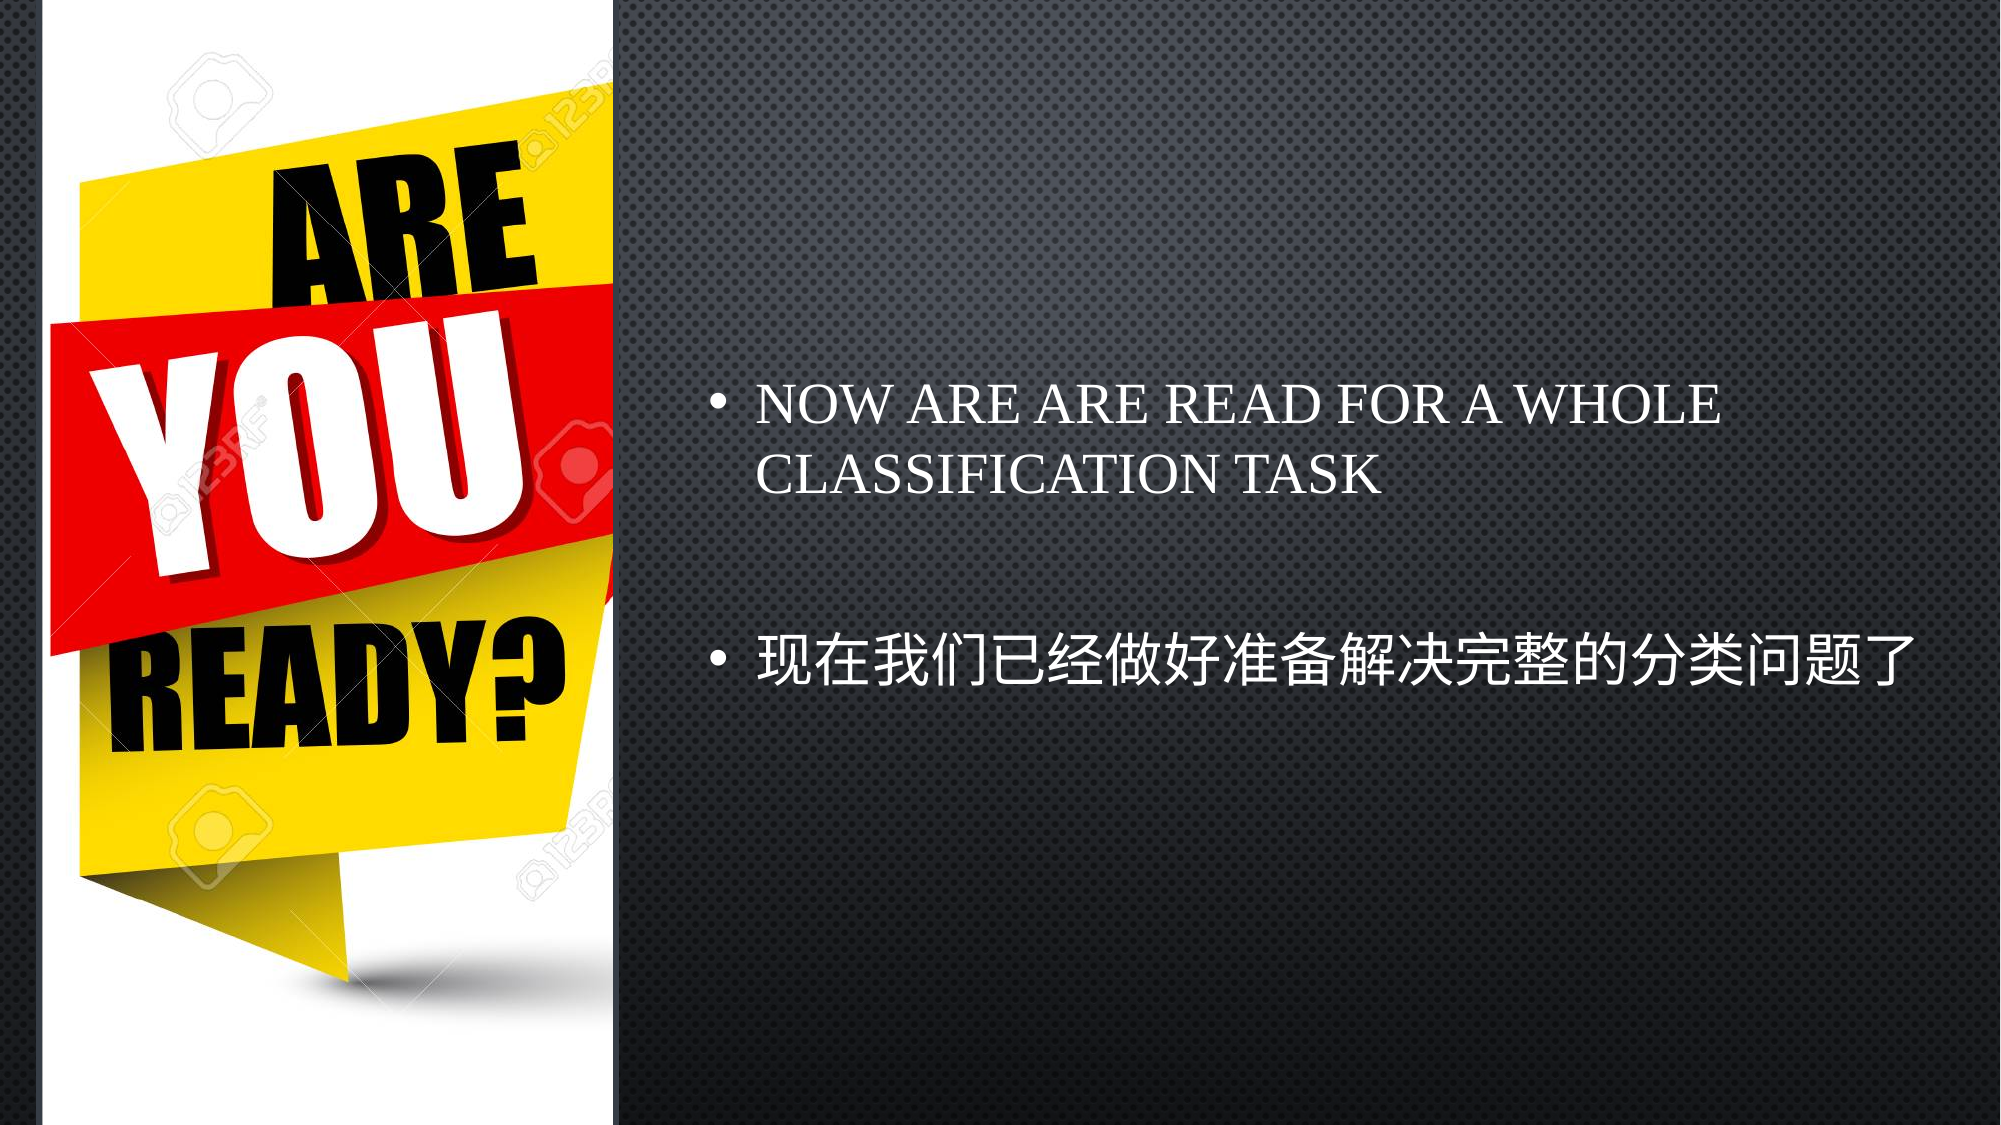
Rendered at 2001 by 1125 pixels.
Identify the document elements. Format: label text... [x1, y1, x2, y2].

list NOW are are read for a whole classification task 现在我们已经做好准备解决完整的分类问题了 [693, 139, 1947, 919]
picture [42, 0, 614, 1125]
